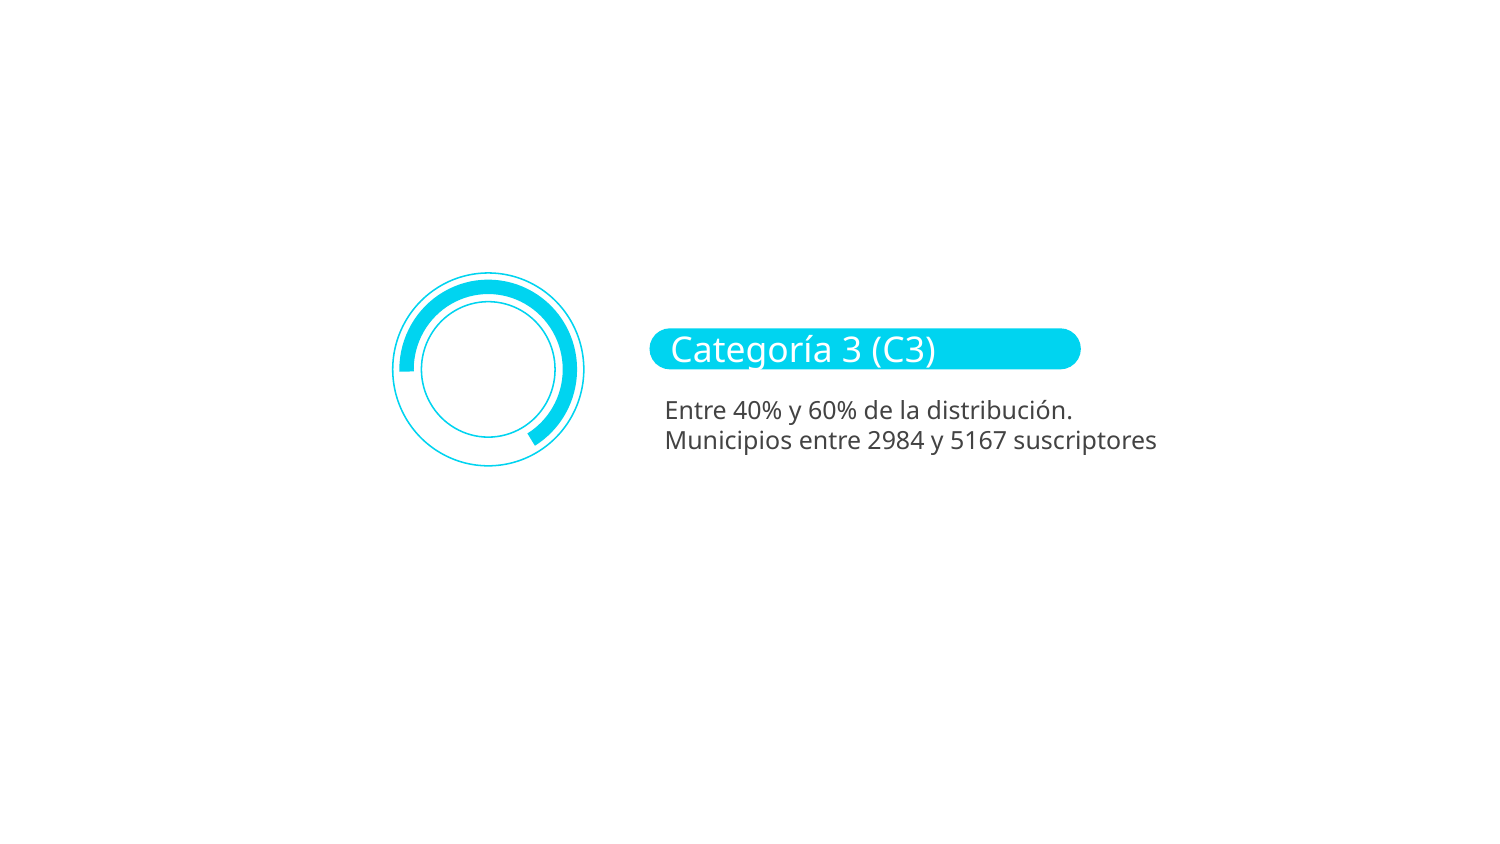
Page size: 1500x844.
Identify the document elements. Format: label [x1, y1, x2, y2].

text_box [649, 328, 1183, 477]
text_box [392, 272, 585, 467]
